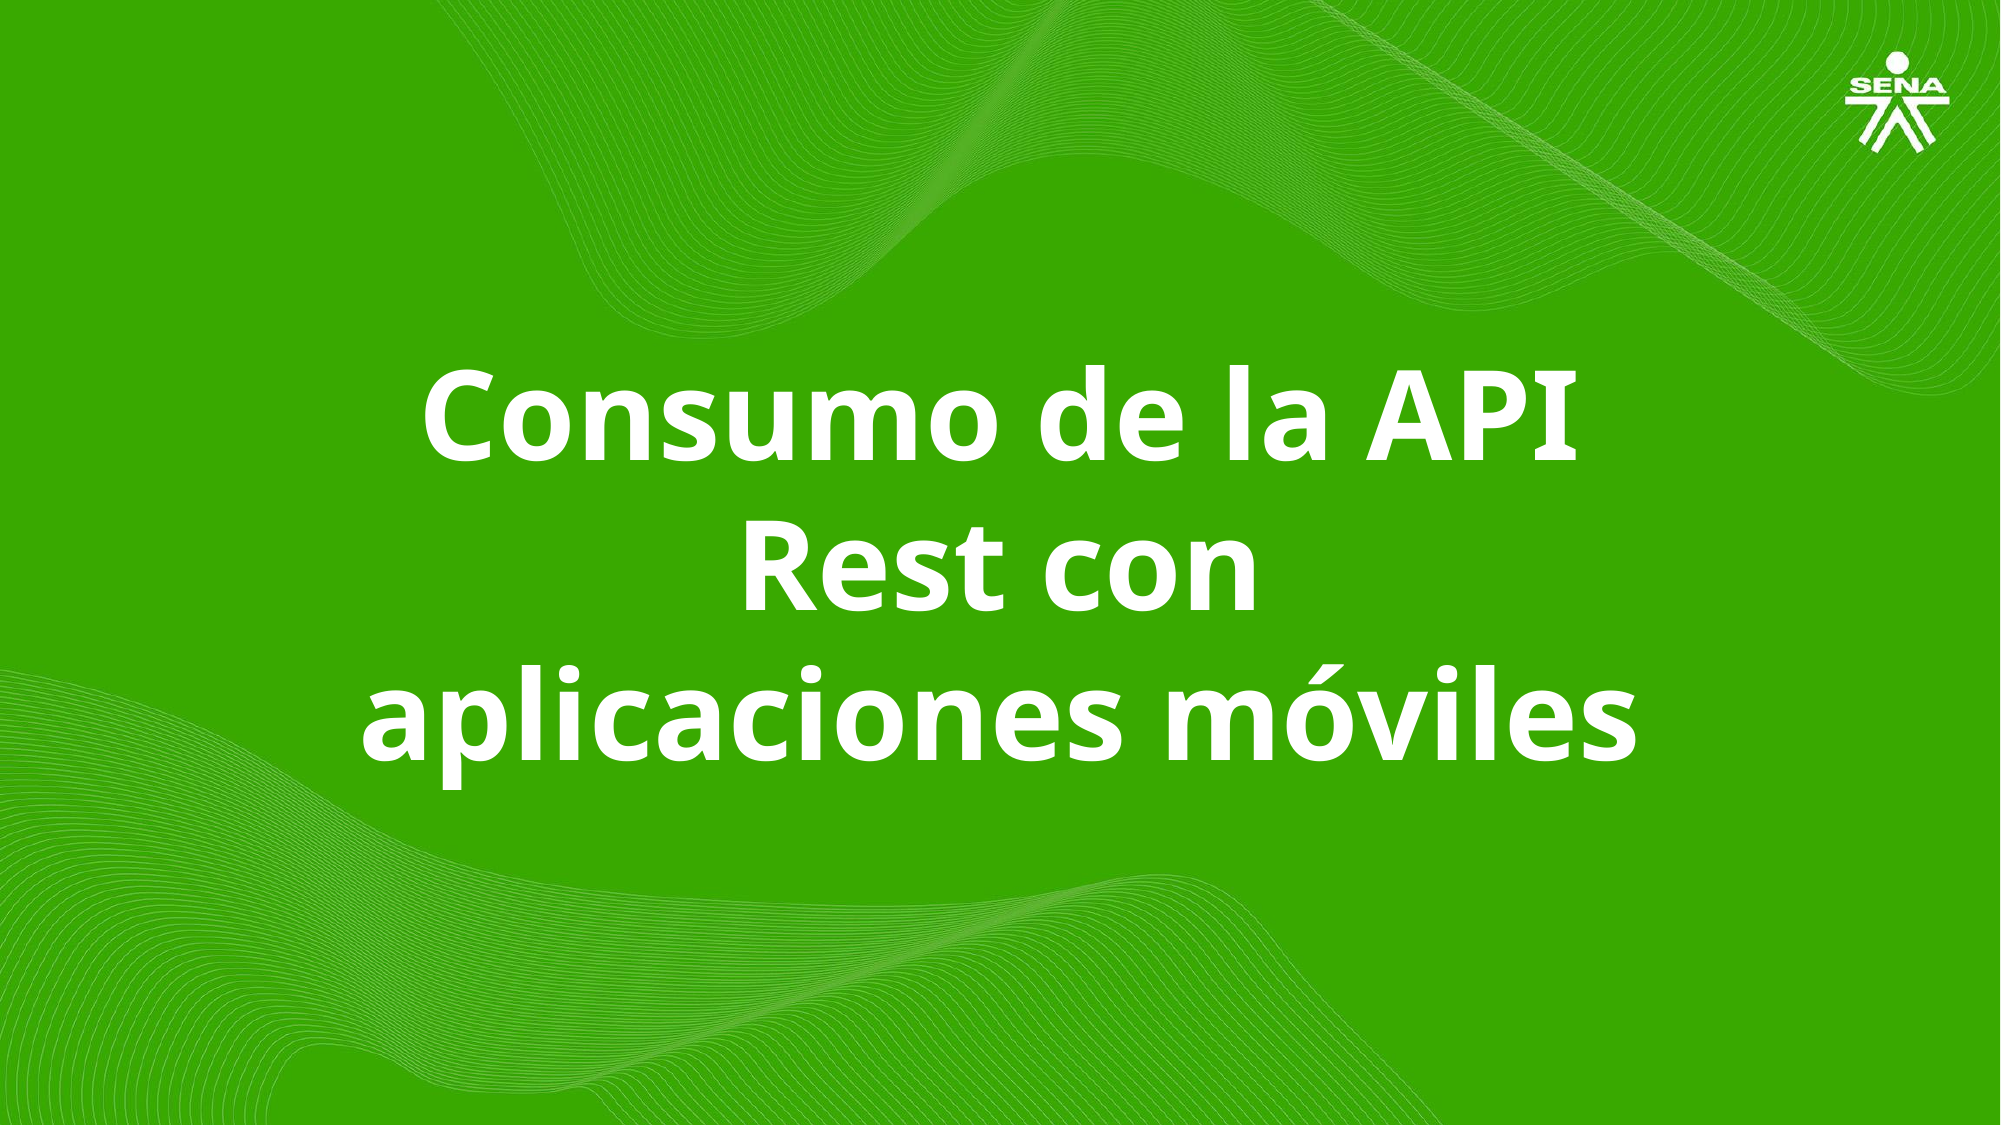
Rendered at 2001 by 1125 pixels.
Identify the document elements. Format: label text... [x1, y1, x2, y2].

text_box Consumo de la API Rest con aplicaciones móviles [325, 327, 1675, 793]
picture [0, 0, 2001, 1125]
